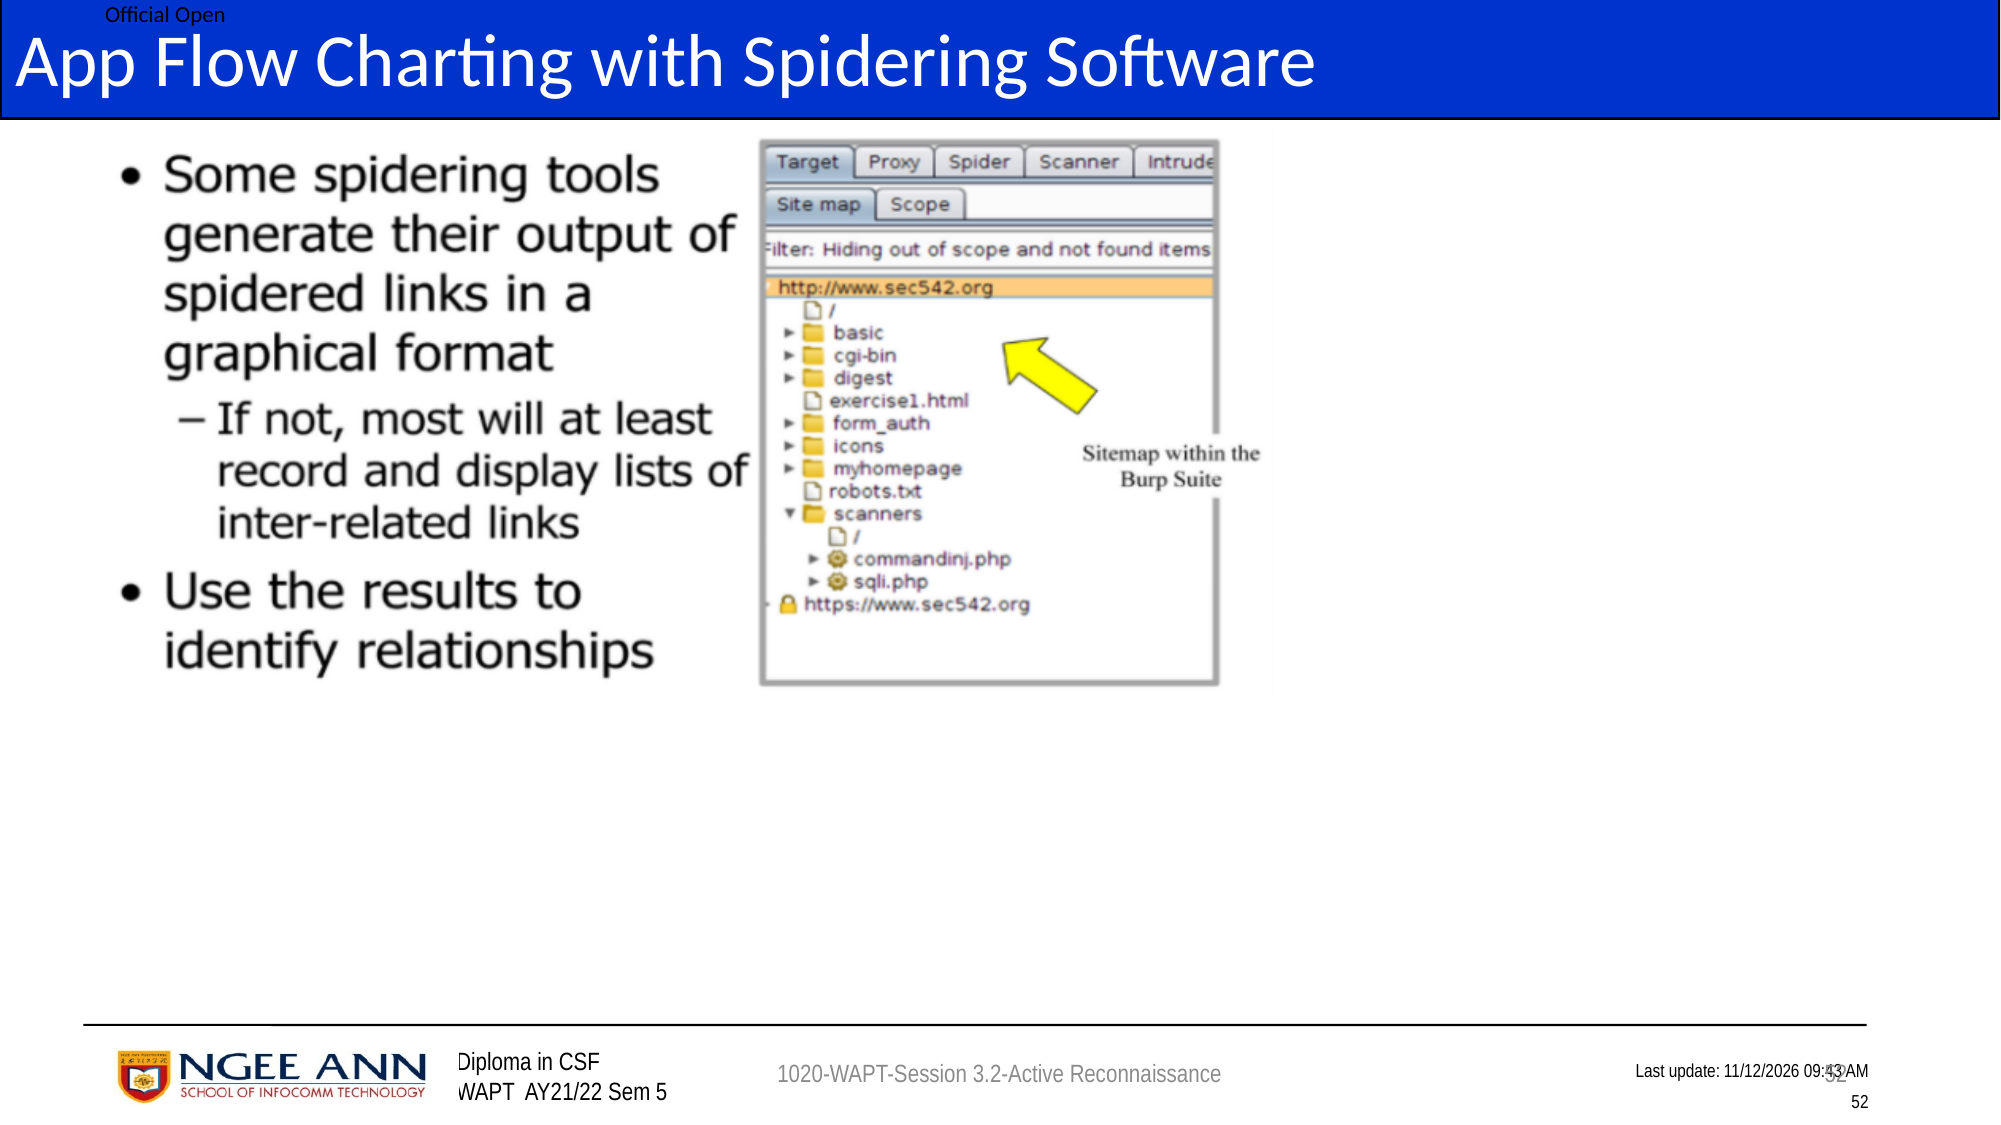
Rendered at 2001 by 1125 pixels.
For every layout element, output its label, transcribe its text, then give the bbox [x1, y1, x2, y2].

slide_number 52 [1412, 1042, 1863, 1103]
picture [110, 129, 1274, 700]
title App Flow Charting with Spidering Software [0, 0, 1969, 115]
footer 1020-WAPT-Session 3.2-Active Reconnaissance [662, 1042, 1338, 1103]
picture [83, 1028, 459, 1125]
